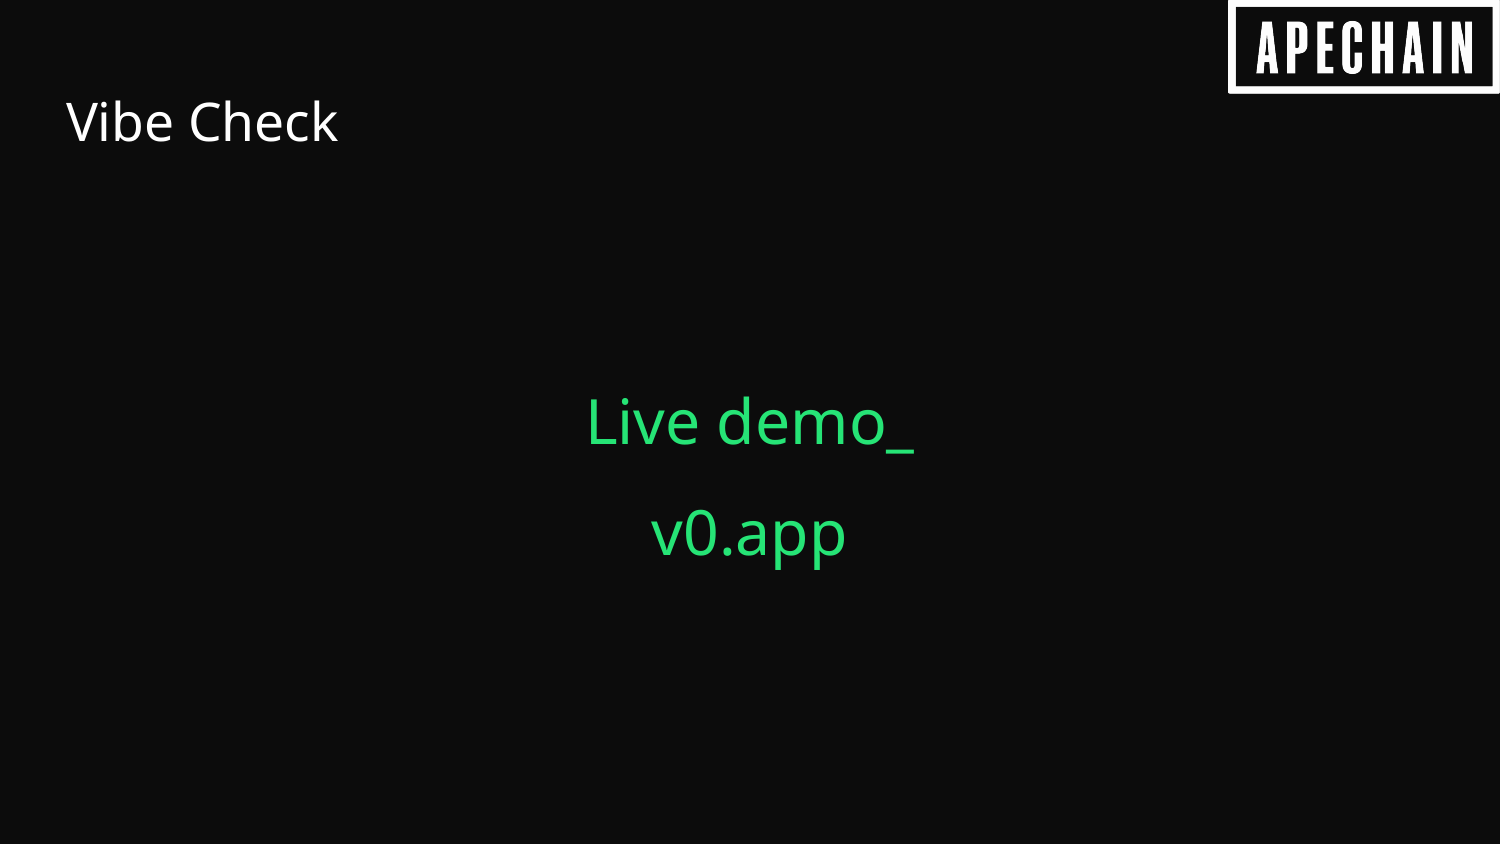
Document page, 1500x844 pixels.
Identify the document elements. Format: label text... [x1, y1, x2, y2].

picture [1228, 0, 1500, 94]
list Live demo_ v0.app [51, 189, 1449, 750]
title Vibe Check [51, 72, 1449, 167]
